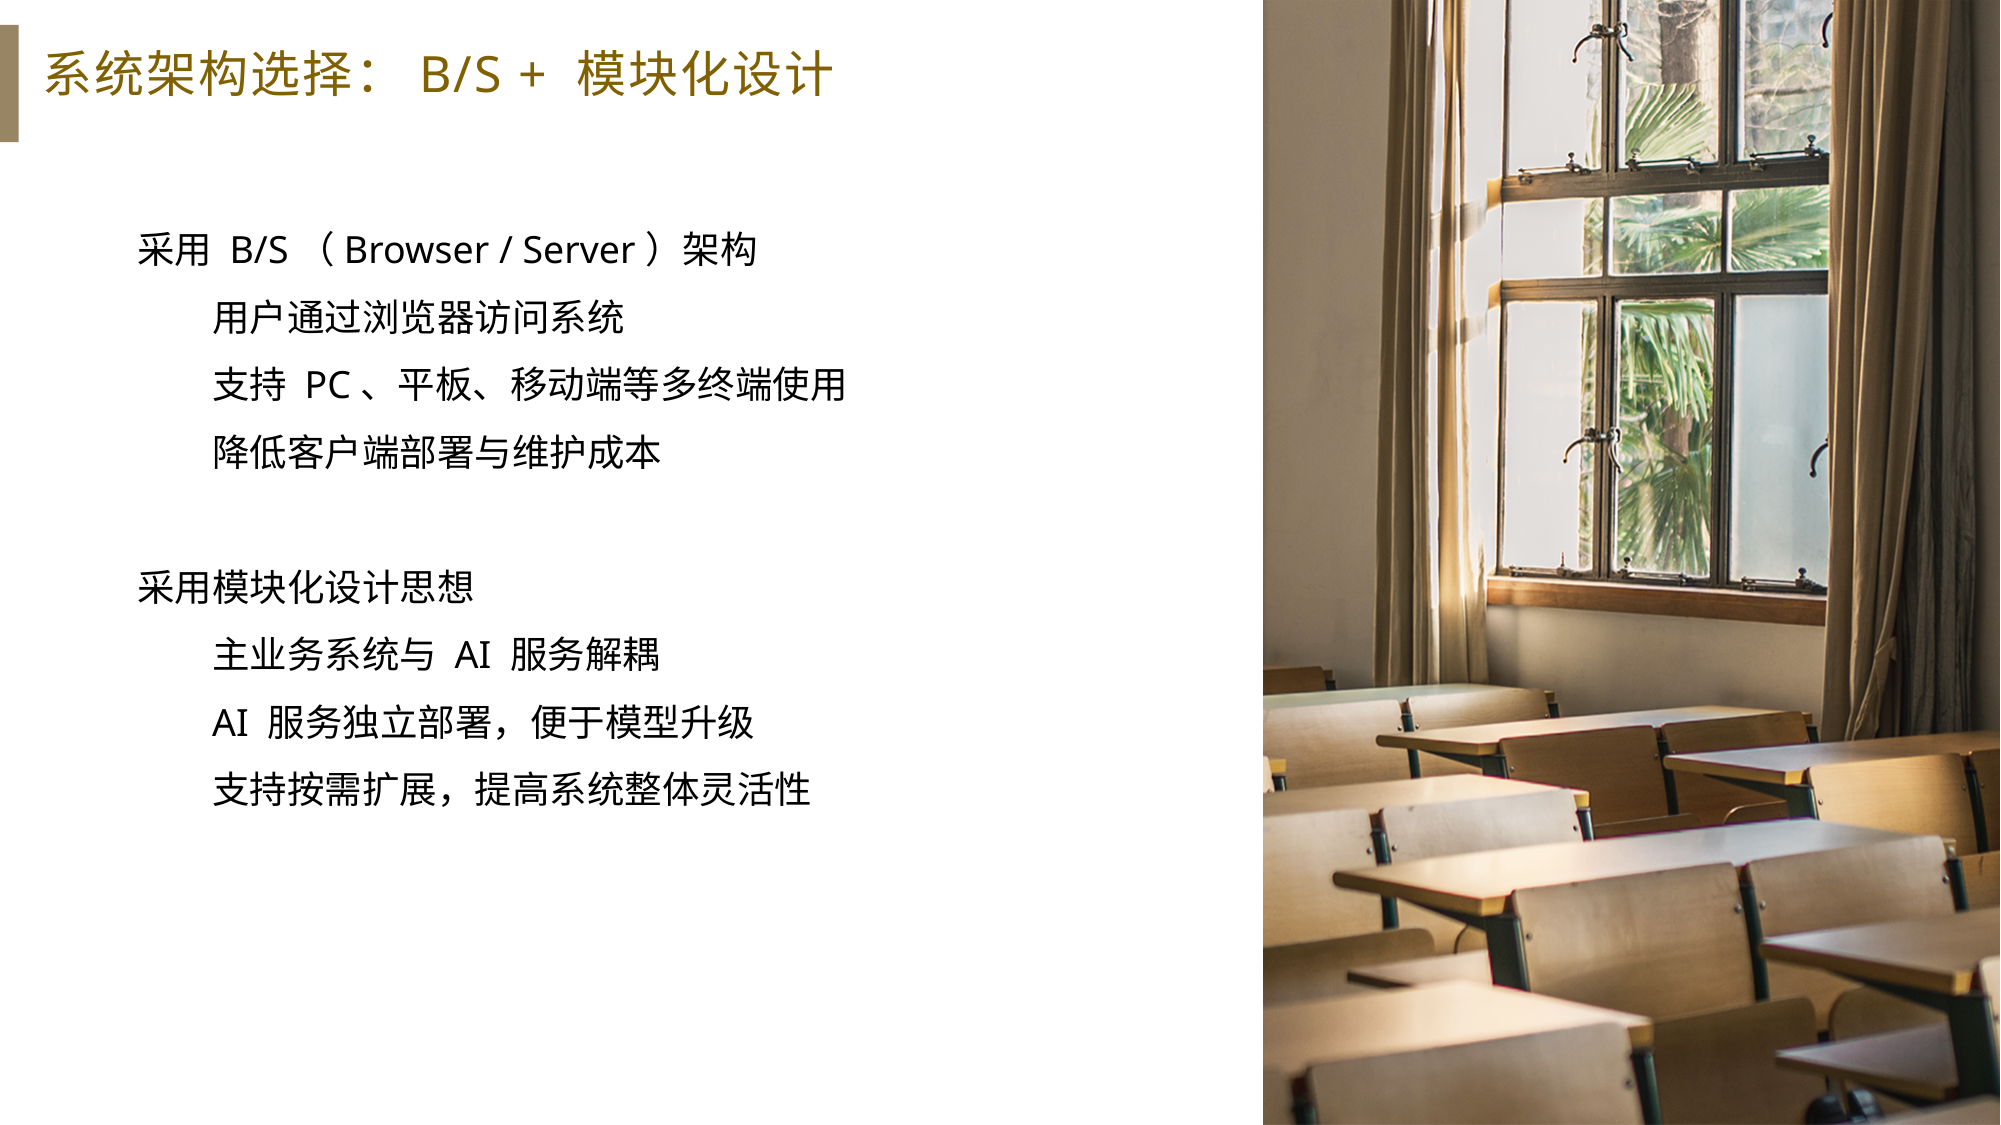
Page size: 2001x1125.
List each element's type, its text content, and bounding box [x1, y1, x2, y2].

picture [1262, 0, 2000, 1125]
text_box 系统架构选择：B/S + 模块化设计 [27, 23, 959, 183]
text_box [0, 24, 20, 143]
text_box 采用 B/S（Browser / Server）架构 用户通过浏览器访问系统 支持 PC、平板、移动端等多终端使用 降低客户端部署与维护成本 采用模块化设计思想 主业务系统与 AI 服务解耦 AI 服务独立部署，便于模型升级 支持按需扩展，提高系统整体灵活性 [122, 196, 1123, 819]
